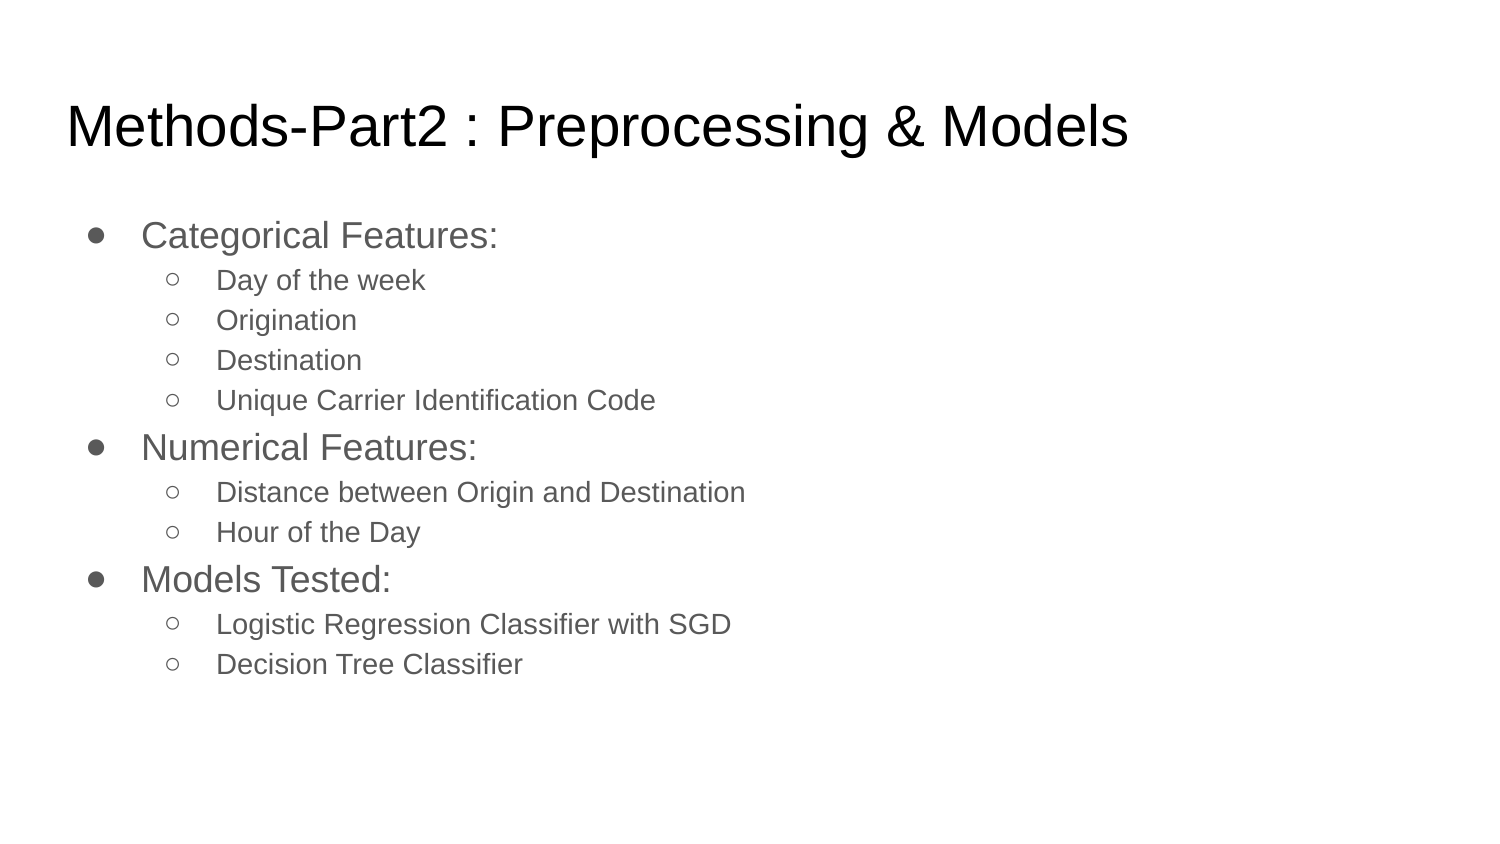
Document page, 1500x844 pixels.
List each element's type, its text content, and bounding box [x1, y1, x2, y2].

list Categorical Features: Day of the week Origination Destination Unique Carrier Identification Code Numerical Features: Distance between Origin and Destination Hour of the Day Models Tested: Logistic Regression Classifier with SGD Decision Tree Classifier [51, 189, 1449, 750]
title Methods-Part2 : Preprocessing & Models [51, 72, 1449, 167]
